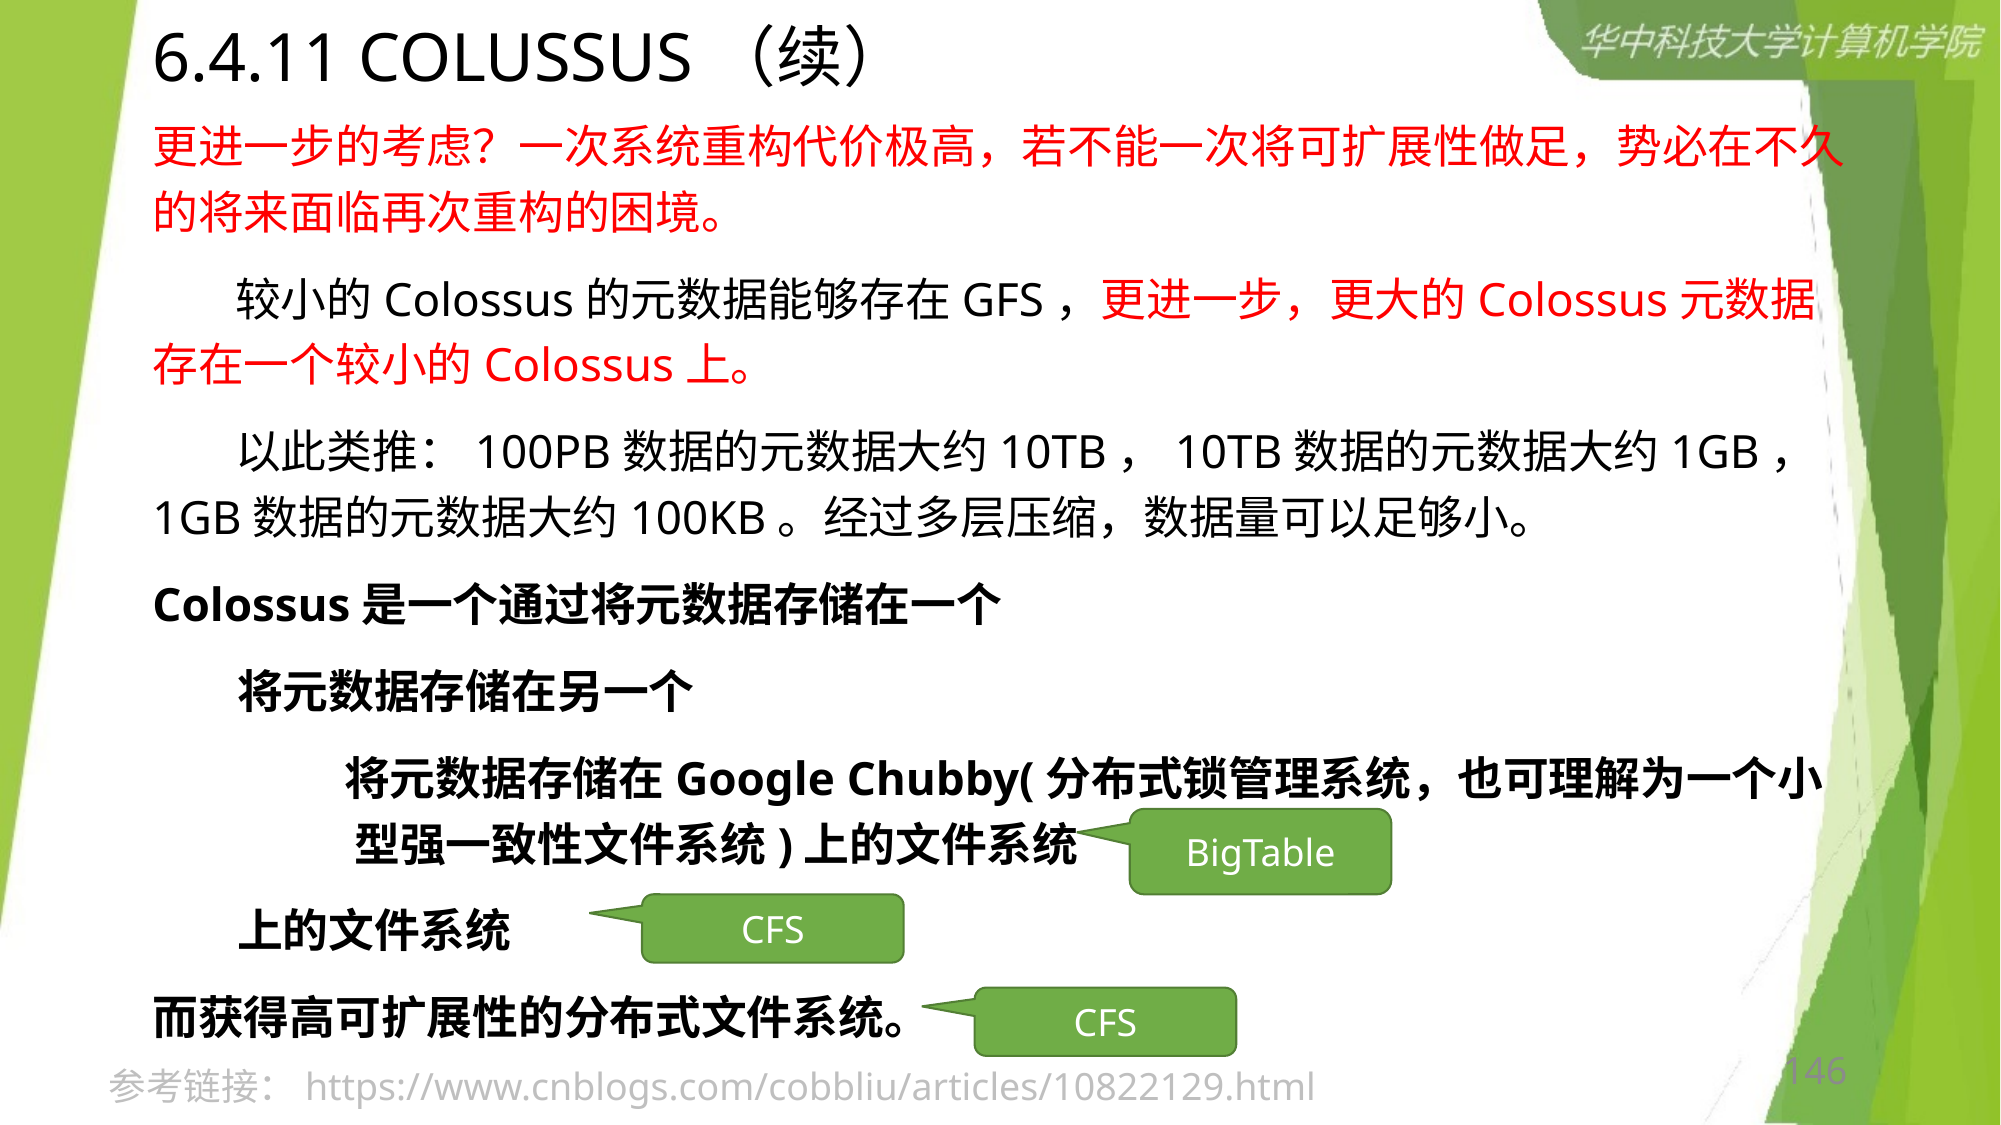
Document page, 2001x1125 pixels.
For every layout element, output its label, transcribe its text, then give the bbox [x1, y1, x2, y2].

slide_number 146 [1412, 1042, 1863, 1103]
list 更进一步的考虑？一次系统重构代价极高，若不能一次将可扩展性做足，势必在不久的将来面临再次重构的困境。 较小的Colossus的元数据能够存在GFS，更进一步，更大的Colossus元数据存在一个较小的Colossus上。 以此类推：100PB数据的元数据大约10TB，10TB数据的元数据大约1GB，1GB数据的元数据大约100KB。经过多层压缩，数据量可以足够小。 Colossus是一个通过将元数据存储在一个 将元数据存储在另一个 将元数据存储在Google Chubby(分布式锁管理系统，也可理解为一个小 型强一致性文件系统)上的文件系统 上的文件系统 而获得高可扩展性的分布式文件系统。 [137, 98, 1863, 1056]
title 6.4.11 COLUSSUS（续） [137, 0, 1863, 98]
picture [0, 0, 2001, 1125]
text_box 参考链接：https://www.cnblogs.com/cobbliu/articles/10822129.html [93, 1055, 1332, 1116]
text_box BigTable [1076, 807, 1393, 896]
text_box CFS [921, 986, 1238, 1057]
text_box CFS [589, 893, 905, 964]
